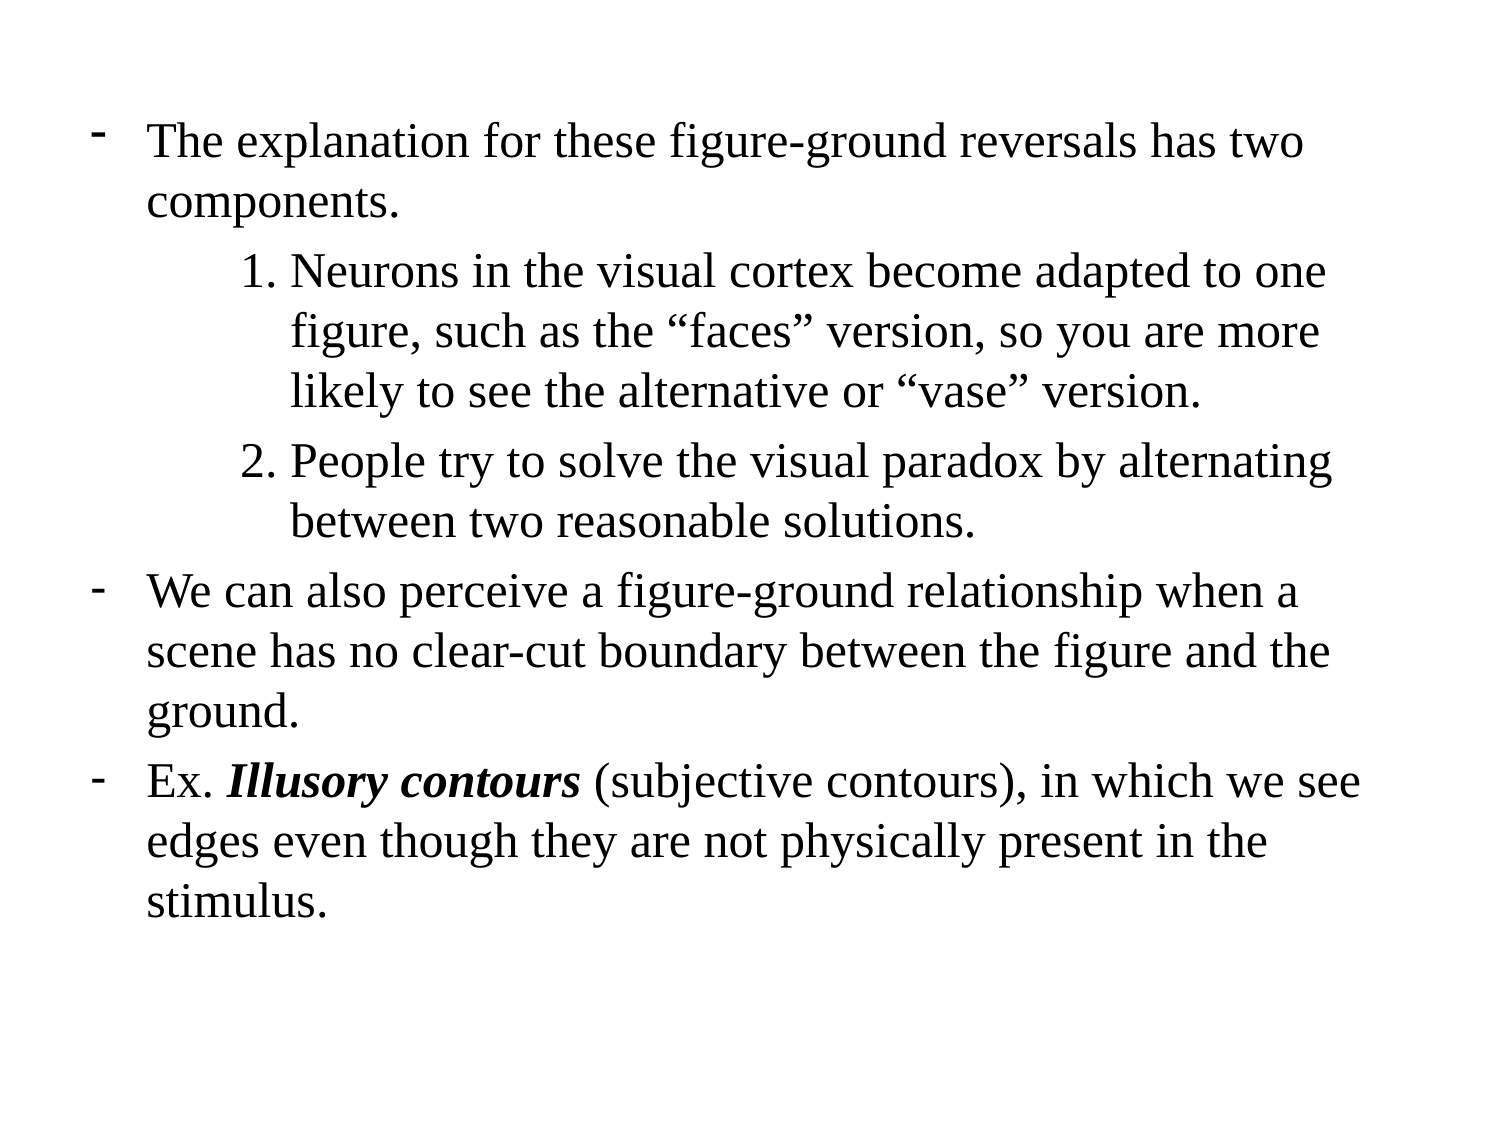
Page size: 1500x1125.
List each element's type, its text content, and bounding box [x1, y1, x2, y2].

list The explanation for these figure-ground reversals has two components. 1. Neurons in the visual cortex become adapted to one figure, such as the “faces” version, so you are more likely to see the alternative or “vase” version. 2. People try to solve the visual paradox by alternating between two reasonable solutions. We can also perceive a figure-ground relationship when a scene has no clear-cut boundary between the figure and the ground. Ex. Illusory contours (subjective contours), in which we see edges even though they are not physically present in the stimulus. [75, 99, 1425, 1005]
